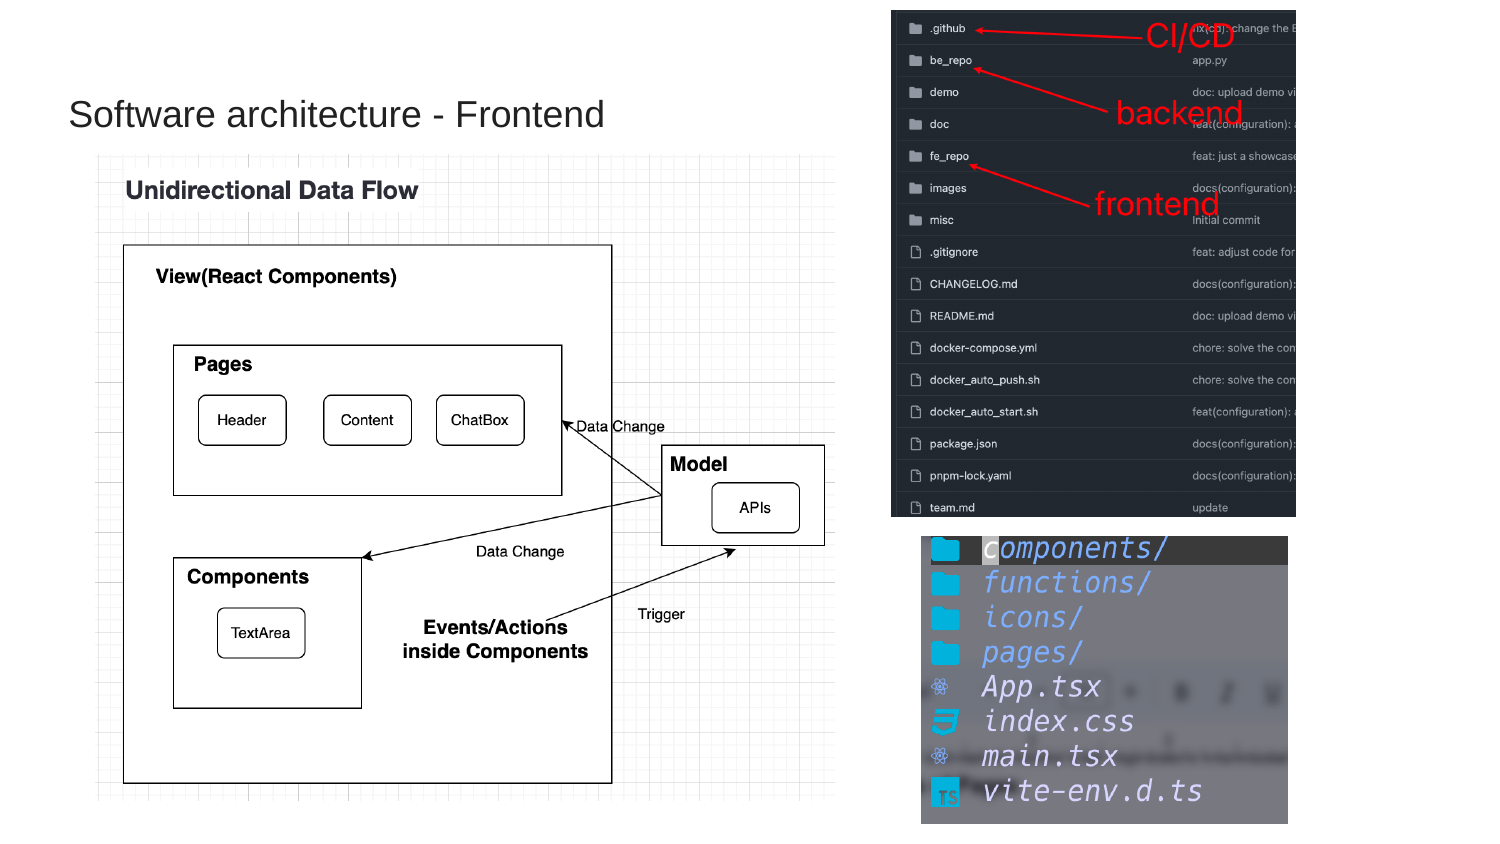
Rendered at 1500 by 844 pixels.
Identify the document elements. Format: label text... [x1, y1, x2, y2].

picture [921, 535, 1288, 825]
picture [95, 154, 835, 802]
text_box Software architecture - Frontend [53, 52, 1467, 801]
picture [891, 10, 1296, 518]
